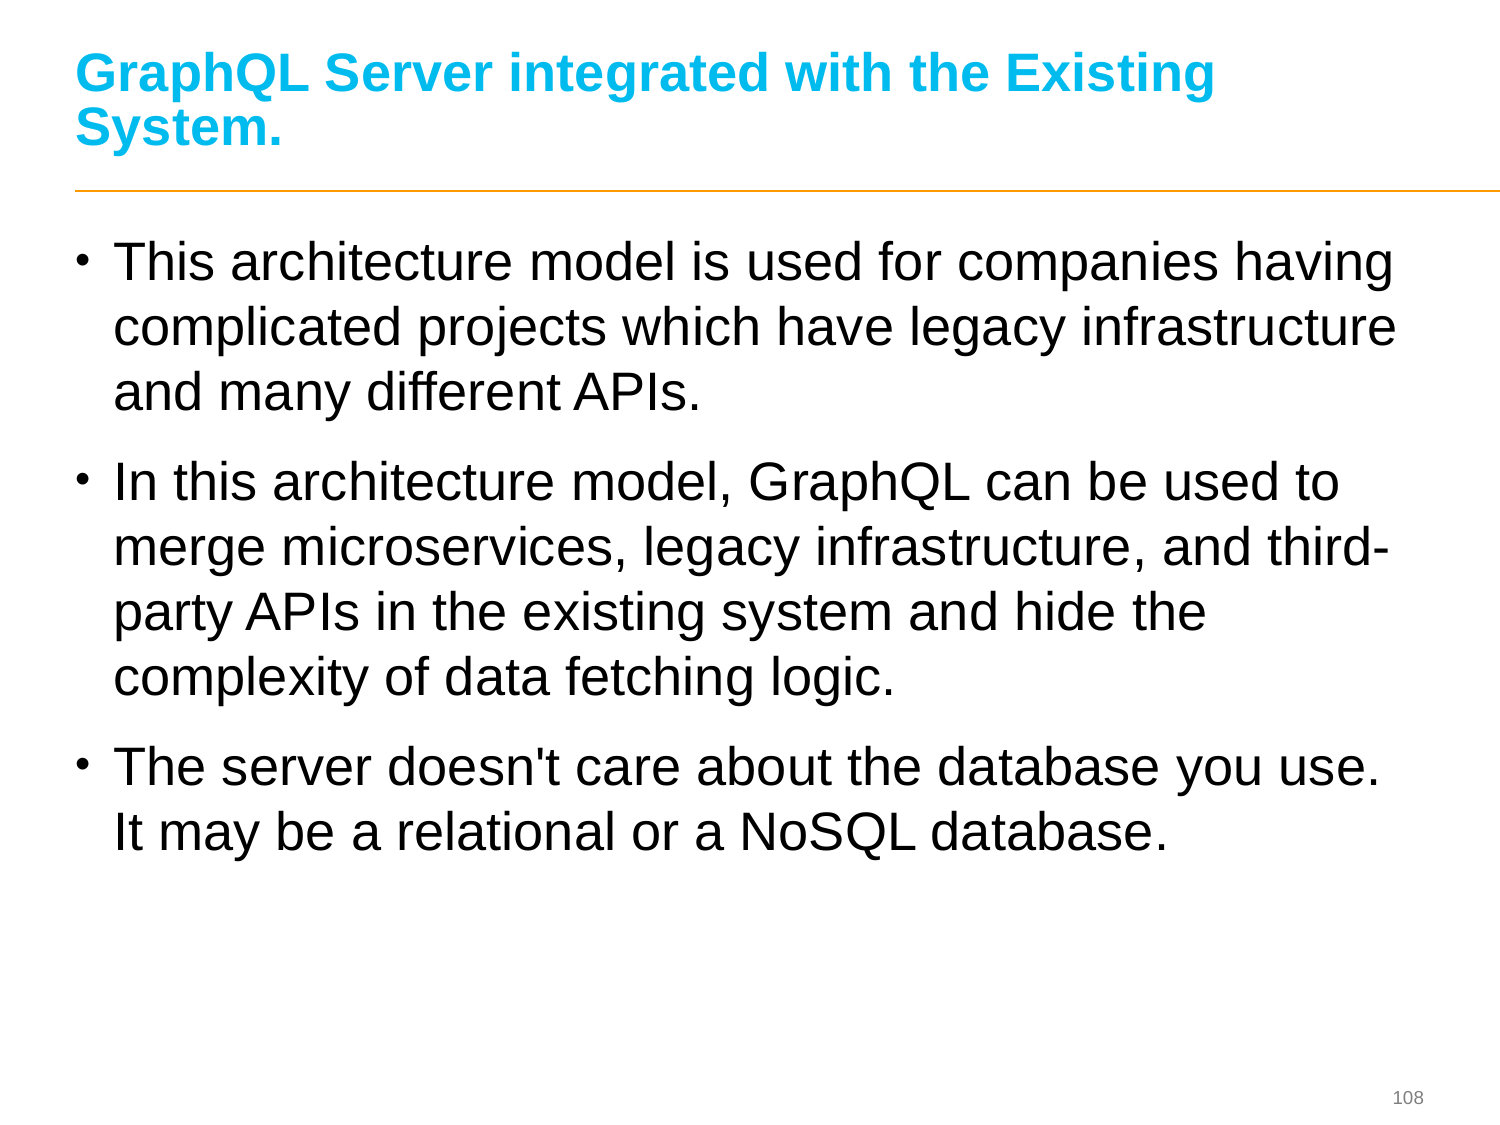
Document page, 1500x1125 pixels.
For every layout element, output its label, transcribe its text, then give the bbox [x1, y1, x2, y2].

list This architecture model is used for companies having complicated projects which have legacy infrastructure and many different APIs. In this architecture model, GraphQL can be used to merge microservices, legacy infrastructure, and third-party APIs in the existing system and hide the complexity of data fetching logic. The server doesn't care about the database you use. It may be a relational or a NoSQL database. [75, 226, 1425, 1018]
title GraphQL Server integrated with the Existing System. [75, 27, 1422, 157]
